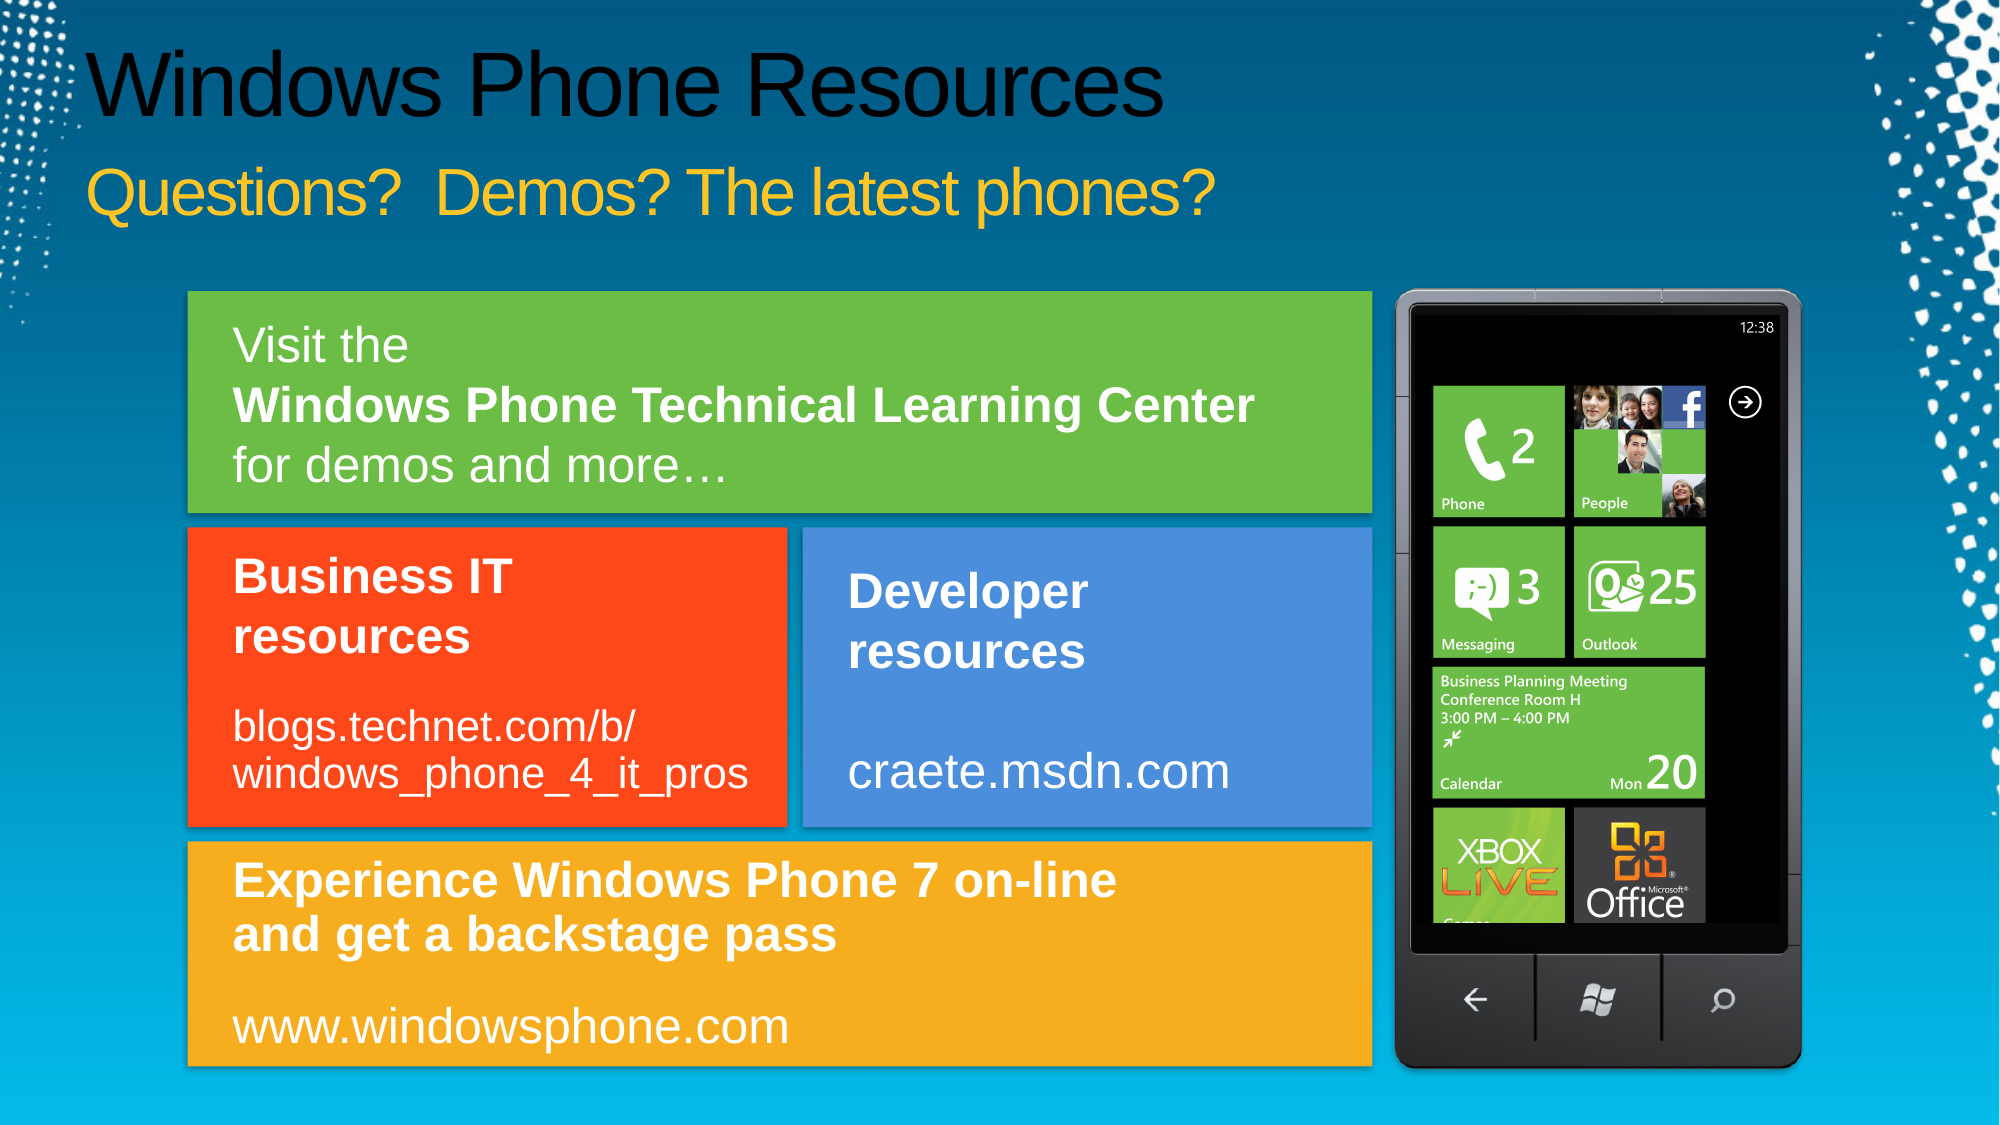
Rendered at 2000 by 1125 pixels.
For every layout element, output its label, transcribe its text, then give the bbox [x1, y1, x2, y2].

picture [1941, 324, 1952, 332]
picture [1955, 246, 1965, 256]
picture [0, 40, 9, 45]
picture [1919, 367, 1930, 378]
picture [1926, 344, 1939, 358]
picture [9, 84, 15, 91]
picture [1928, 399, 1939, 415]
picture [11, 55, 21, 64]
picture [1935, 431, 1946, 449]
picture [1972, 312, 1985, 322]
picture [1968, 481, 1978, 492]
picture [1935, 0, 2000, 306]
picture [1909, 274, 1920, 291]
picture [1963, 589, 1976, 607]
picture [1972, 570, 1986, 583]
picture [24, 72, 32, 79]
picture [17, 129, 23, 136]
picture [1914, 164, 1923, 177]
picture [26, 57, 34, 68]
picture [33, 0, 42, 10]
picture [1945, 213, 1955, 220]
picture [18, 13, 26, 19]
picture [1930, 291, 1941, 297]
picture [1925, 141, 1935, 155]
text_box Experience Windows Phone 7 on-line and get a backstage pass www.windowsphone.com [187, 841, 1373, 1067]
picture [1932, 235, 1943, 241]
picture [33, 116, 40, 124]
picture [1955, 557, 1965, 573]
picture [13, 41, 25, 49]
picture [1974, 683, 1985, 694]
picture [1952, 502, 1967, 516]
text_box Business IT resources blogs.technet.com/b/ windows_phone_4_it_pros [187, 527, 788, 828]
picture [1938, 122, 1950, 133]
picture [3, 10, 11, 18]
picture [1900, 240, 1912, 254]
picture [1914, 308, 1929, 326]
picture [1946, 525, 1956, 533]
picture [1963, 278, 1976, 291]
picture [30, 14, 40, 23]
picture [34, 101, 43, 111]
picture [1991, 637, 2000, 652]
picture [1969, 625, 1985, 642]
picture [16, 22, 23, 34]
picture [1980, 460, 1987, 469]
picture [1984, 349, 1992, 357]
picture [1994, 382, 2000, 391]
picture [1915, 109, 1924, 119]
picture [1983, 404, 1992, 414]
picture [1981, 604, 2000, 620]
picture [1979, 657, 1995, 676]
picture [1992, 438, 2000, 448]
picture [1935, 177, 1945, 189]
picture [29, 27, 38, 38]
picture [1942, 465, 1958, 483]
picture [1978, 517, 1987, 527]
picture [28, 42, 36, 53]
text_box Developer resources craete.msdn.com [802, 527, 1373, 828]
title Windows Phone Resources Questions? Demos? The latest phones? [85, 37, 1914, 238]
picture [1990, 492, 2000, 505]
picture [1935, 379, 1948, 391]
picture [47, 0, 57, 10]
picture [1988, 691, 2000, 709]
picture [1958, 445, 1968, 460]
picture [1942, 269, 1953, 276]
picture [1953, 301, 1962, 312]
picture [1991, 747, 2000, 765]
picture [1988, 547, 2000, 561]
picture [1960, 392, 1970, 403]
picture [43, 42, 49, 53]
picture [41, 59, 48, 67]
picture [45, 16, 55, 24]
picture [1995, 582, 2000, 595]
picture [0, 24, 9, 33]
picture [1395, 289, 1801, 1068]
picture [54, 76, 60, 83]
picture [0, 155, 5, 163]
picture [42, 31, 53, 39]
picture [1993, 321, 2000, 339]
picture [1973, 368, 1982, 380]
picture [1921, 0, 1934, 8]
picture [1982, 714, 1993, 729]
picture [31, 131, 37, 138]
picture [1963, 335, 1972, 344]
picture [1929, 27, 1945, 45]
picture [1957, 187, 1971, 200]
picture [56, 47, 64, 55]
picture [16, 143, 21, 151]
picture [38, 74, 47, 80]
picture [1963, 535, 1977, 550]
picture [1950, 359, 1960, 366]
picture [1925, 87, 1941, 99]
text_box Visit the Windows Phone Technical Learning Center for demos and more… [187, 291, 1373, 514]
picture [18, 0, 29, 6]
picture [1920, 257, 1932, 264]
picture [33, 88, 42, 97]
picture [1970, 426, 1980, 436]
picture [10, 69, 17, 78]
picture [55, 62, 62, 69]
picture [58, 32, 66, 41]
picture [6, 97, 12, 105]
picture [1946, 155, 1961, 167]
picture [1948, 413, 1958, 424]
picture [1922, 200, 1934, 207]
